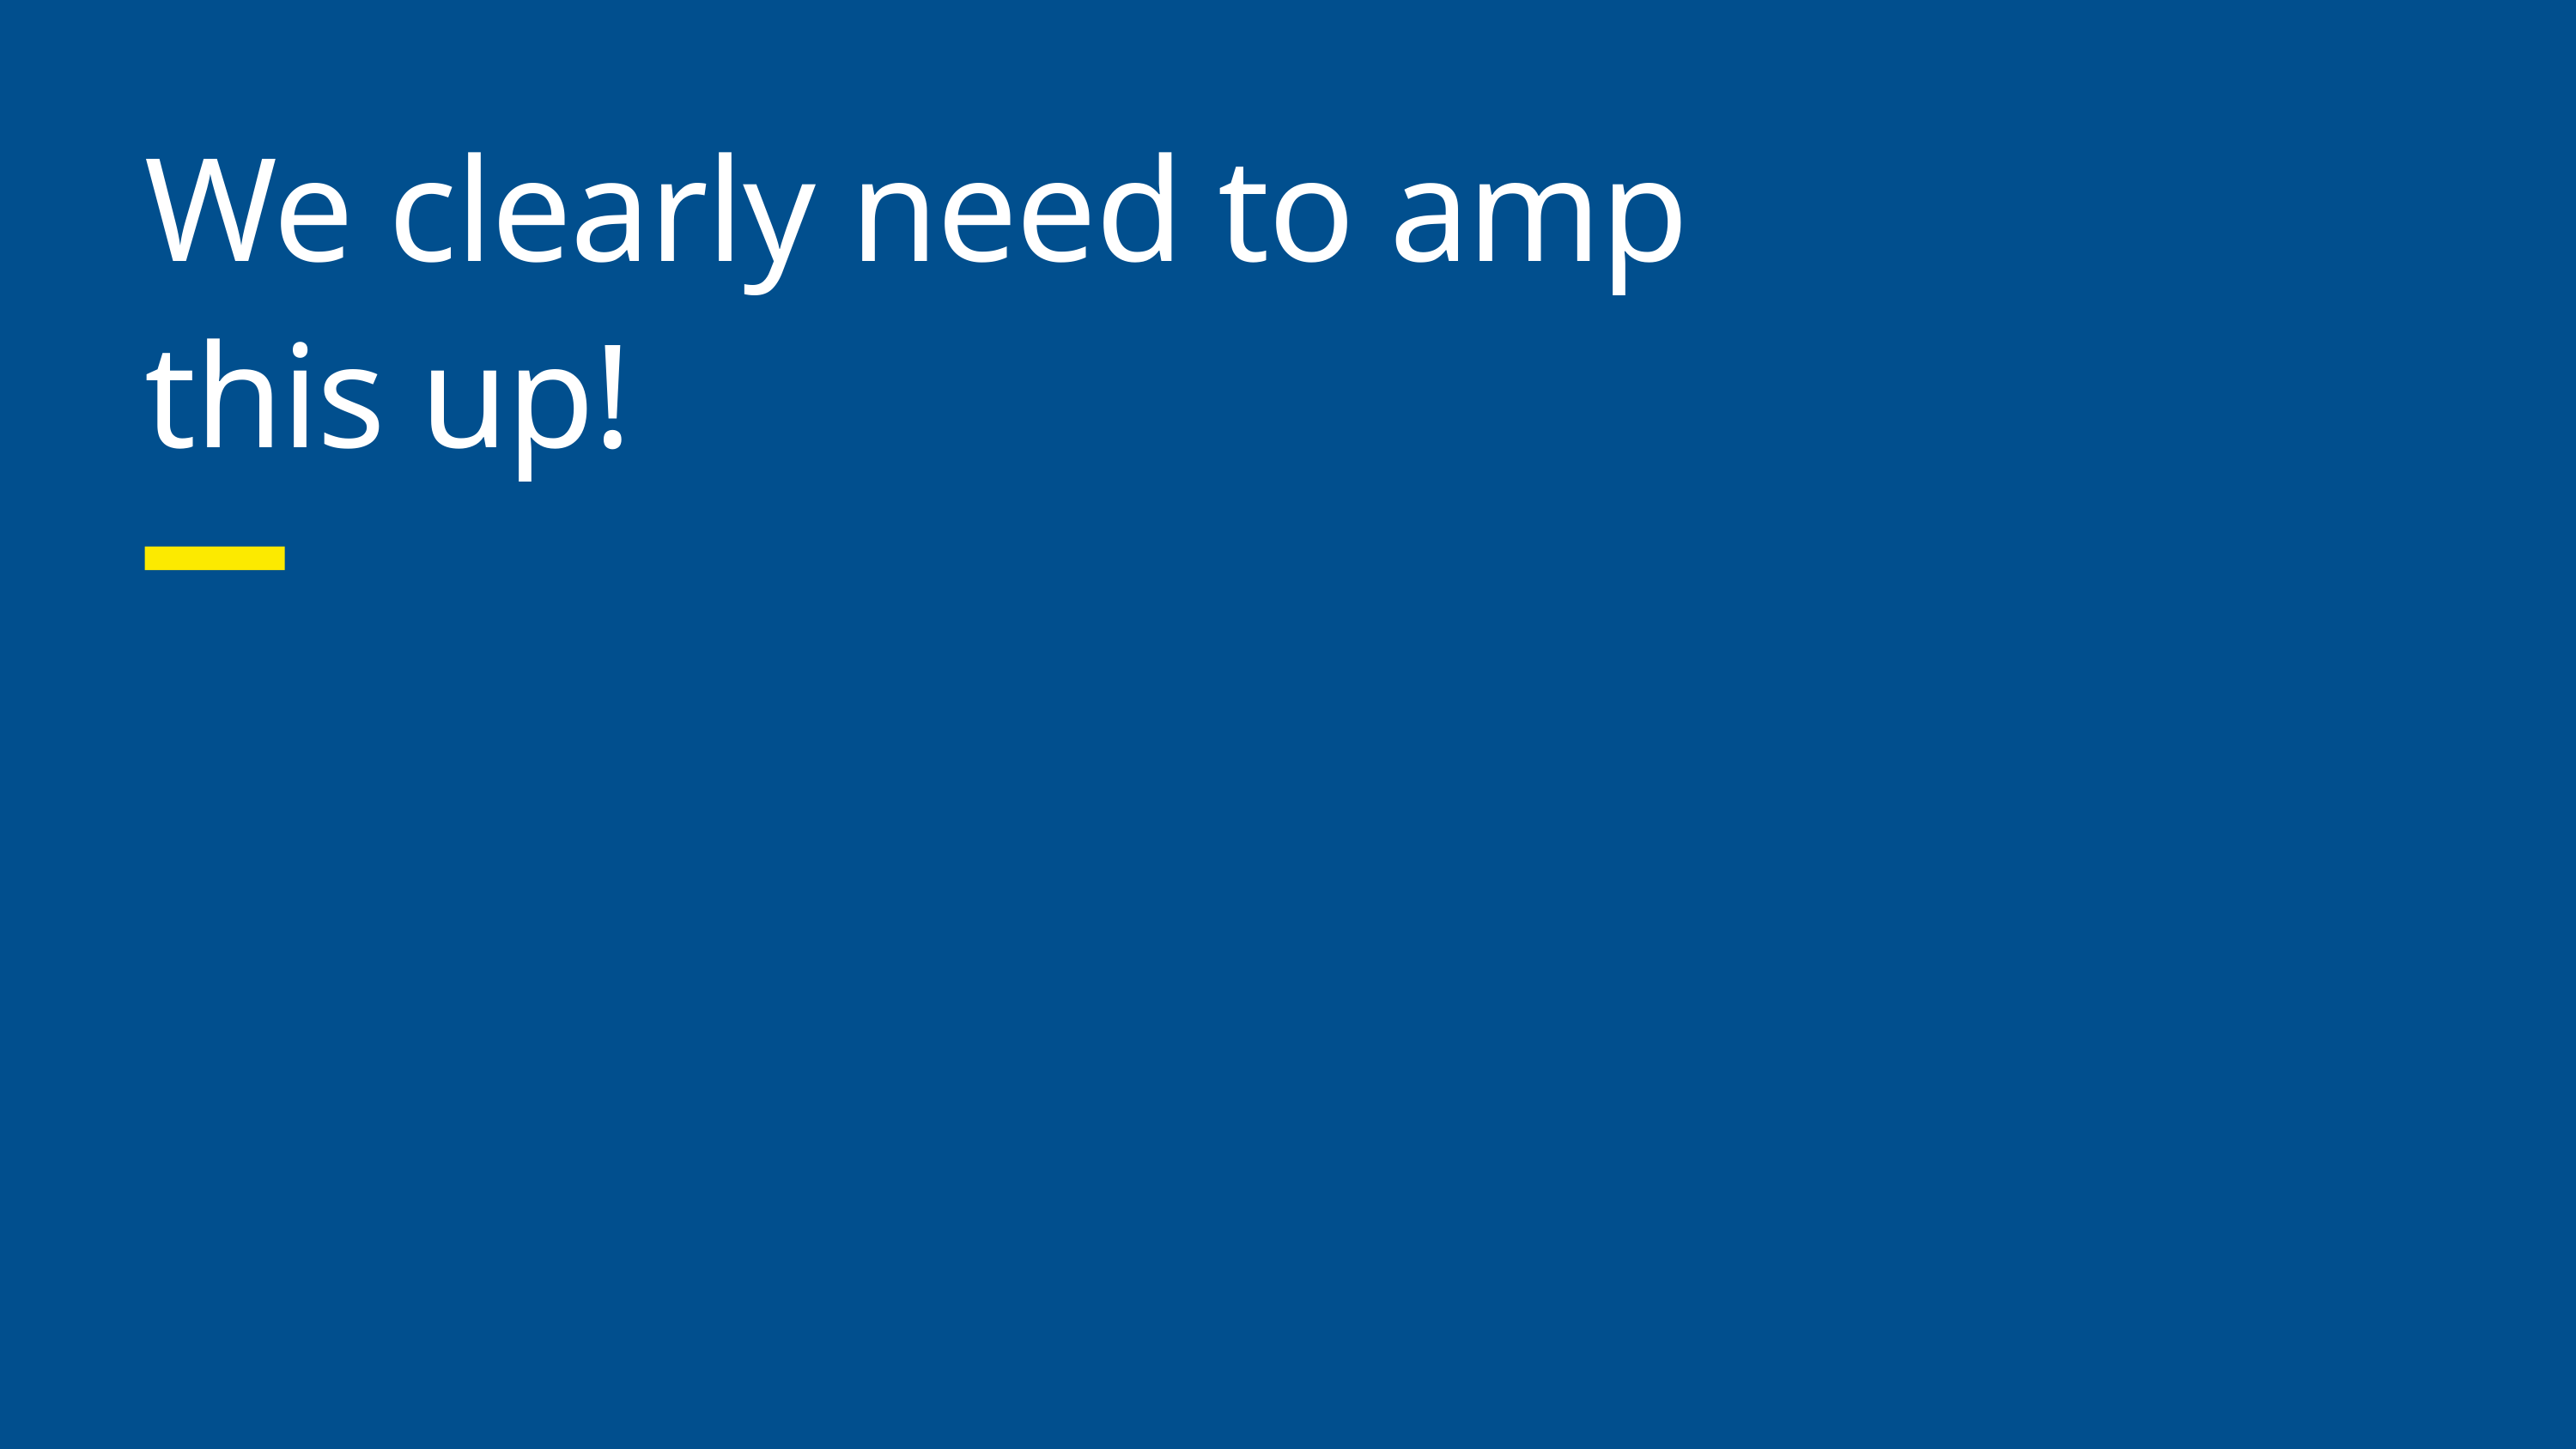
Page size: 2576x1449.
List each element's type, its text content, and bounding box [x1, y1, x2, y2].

text_box We clearly need to amp this up! [144, 104, 2432, 476]
text_box [144, 546, 285, 571]
